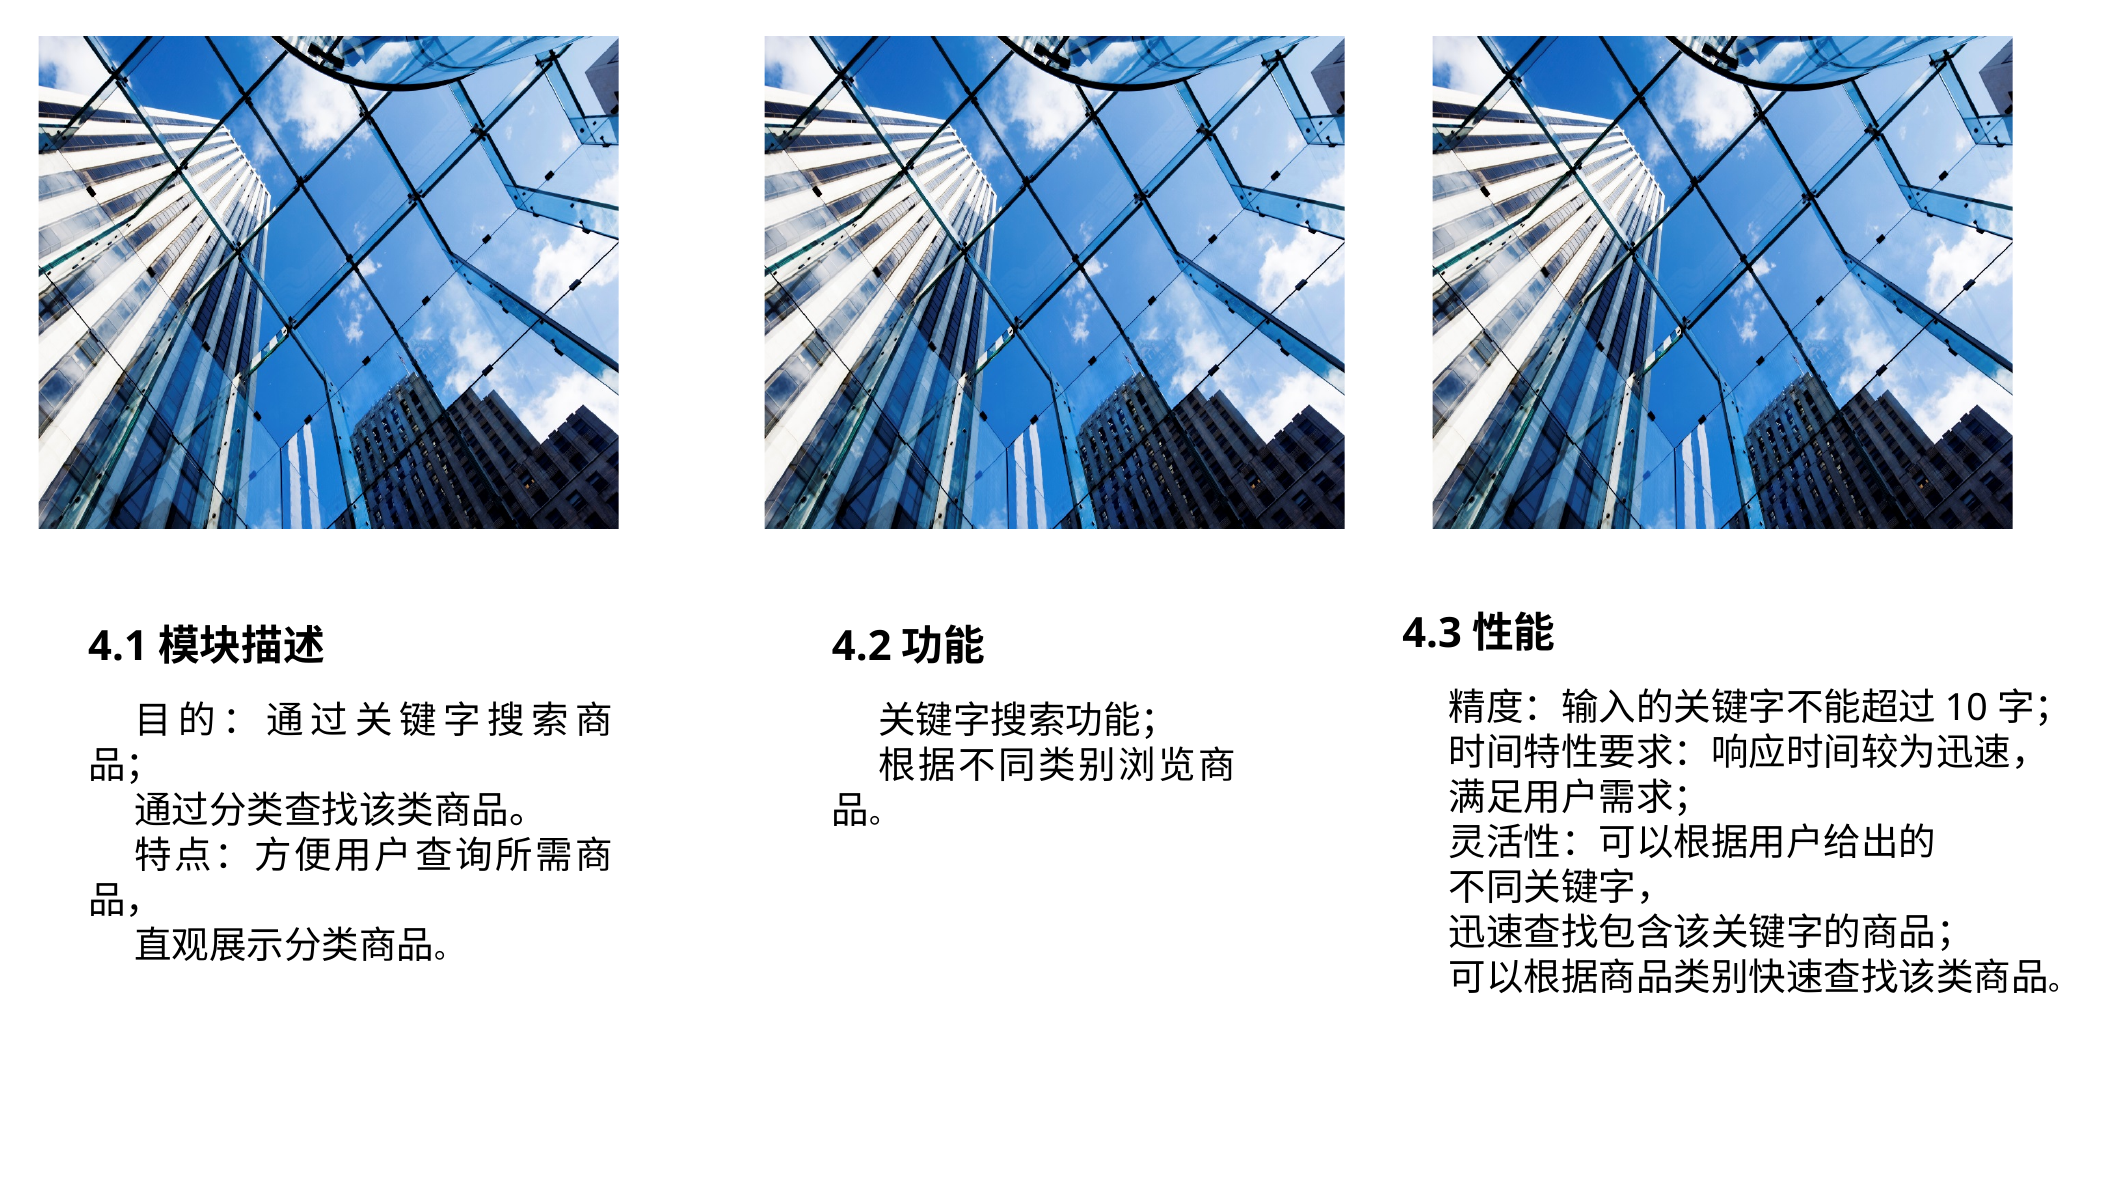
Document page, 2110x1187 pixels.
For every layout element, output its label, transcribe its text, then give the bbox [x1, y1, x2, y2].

text_box [1432, 35, 2014, 529]
text_box [764, 35, 1346, 529]
text_box [38, 35, 620, 529]
text_box 4.2功能 关键字搜索功能； 根据不同类别浏览商品。 [831, 582, 1237, 787]
text_box 4.3性能 精度：输入的关键字不能超过10字； 时间特性要求：响应时间较为迅速， 满足用户需求； 灵活性：可以根据用户给出的 不同关键字， 迅速查找包含该关键字的商品； 可以根据商品类别快速查找该类商品。 [1402, 569, 2110, 999]
text_box 4.1模块描述 目的：通过关键字搜索商品； 通过分类查找该类商品。 特点：方便用户查询所需商品， 直观展示分类商品。 [88, 582, 614, 876]
